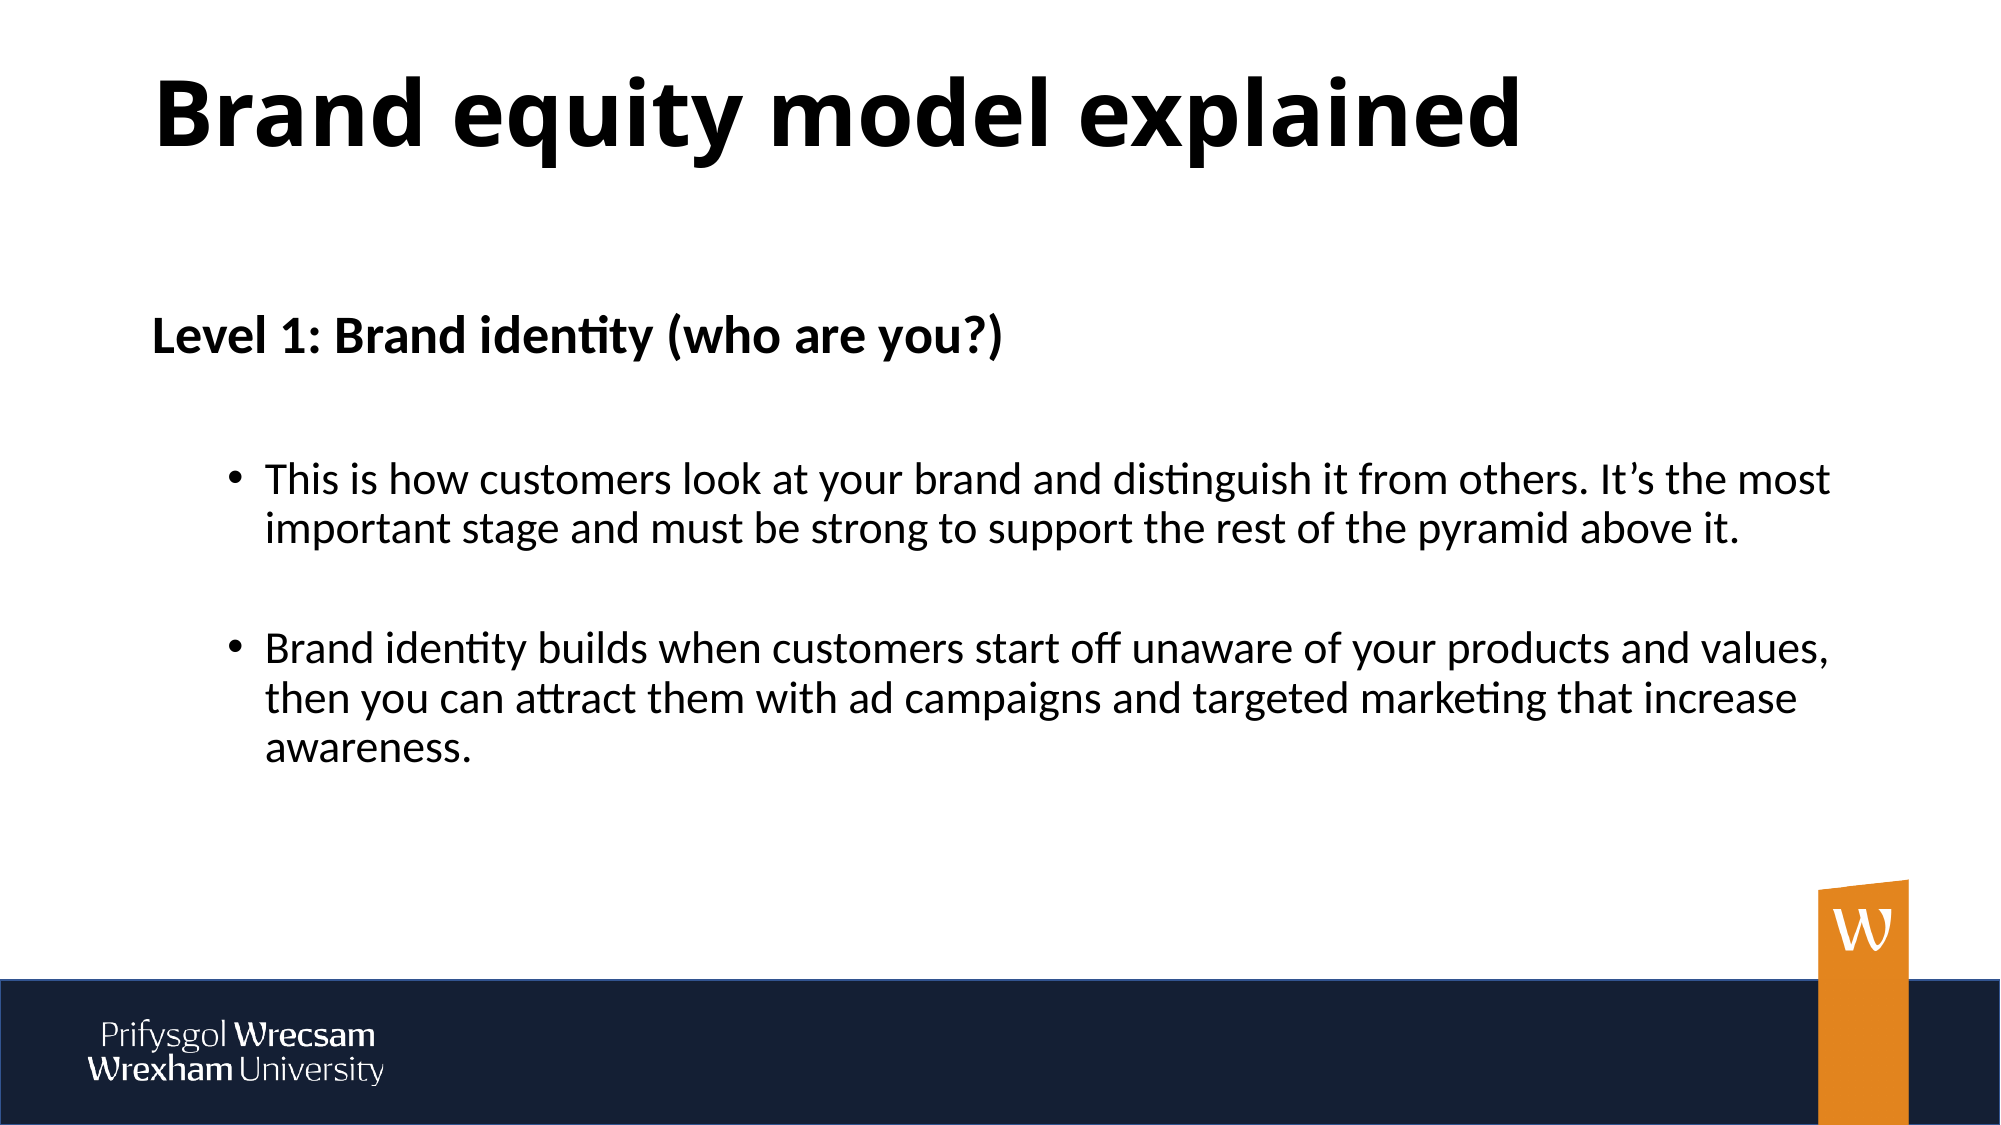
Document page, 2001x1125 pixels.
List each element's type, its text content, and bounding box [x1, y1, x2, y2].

picture [1818, 879, 1909, 1125]
list Level 1: Brand identity (who are you?) This is how customers look at your brand and distinguish it from others. It’s the most important stage and must be strong to support the rest of the pyramid above it. Brand identity builds when customers start off unaware of your products and values, then you can attract them with ad campaigns and targeted marketing that increase awareness. [137, 299, 1863, 1014]
title Brand equity model explained [137, 59, 1863, 278]
text_box [0, 979, 1818, 1125]
picture [87, 1019, 384, 1086]
text_box [1909, 979, 2000, 1125]
